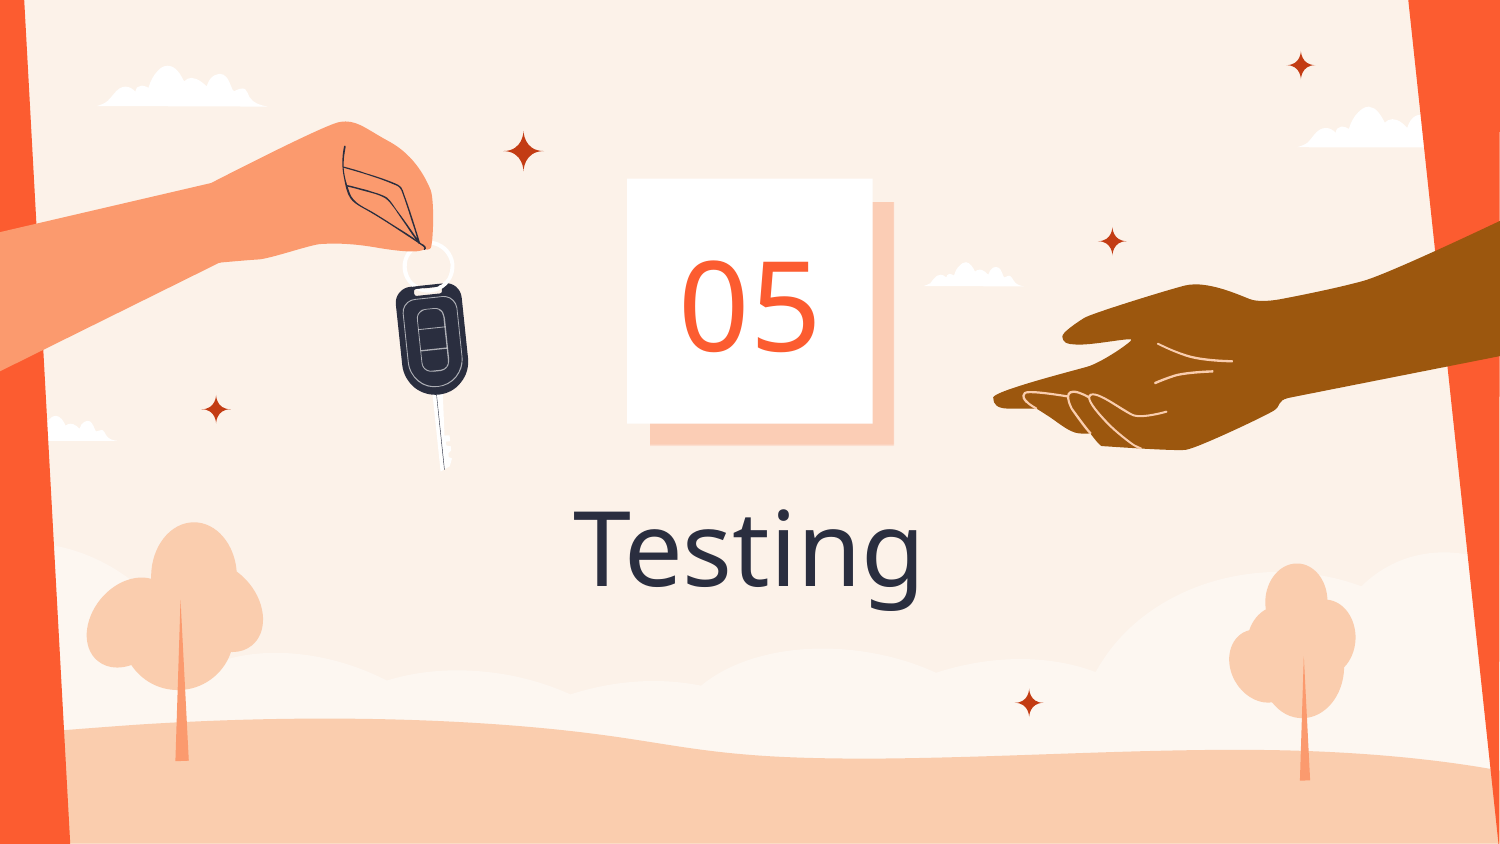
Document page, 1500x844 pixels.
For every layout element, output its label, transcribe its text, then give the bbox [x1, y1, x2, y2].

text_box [992, 205, 1500, 451]
title Testing [230, 466, 1270, 611]
text_box [1014, 688, 1044, 718]
text_box [503, 130, 545, 172]
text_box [1224, 563, 1357, 781]
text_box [0, 121, 435, 416]
title 05 [627, 178, 873, 424]
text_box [401, 240, 468, 472]
